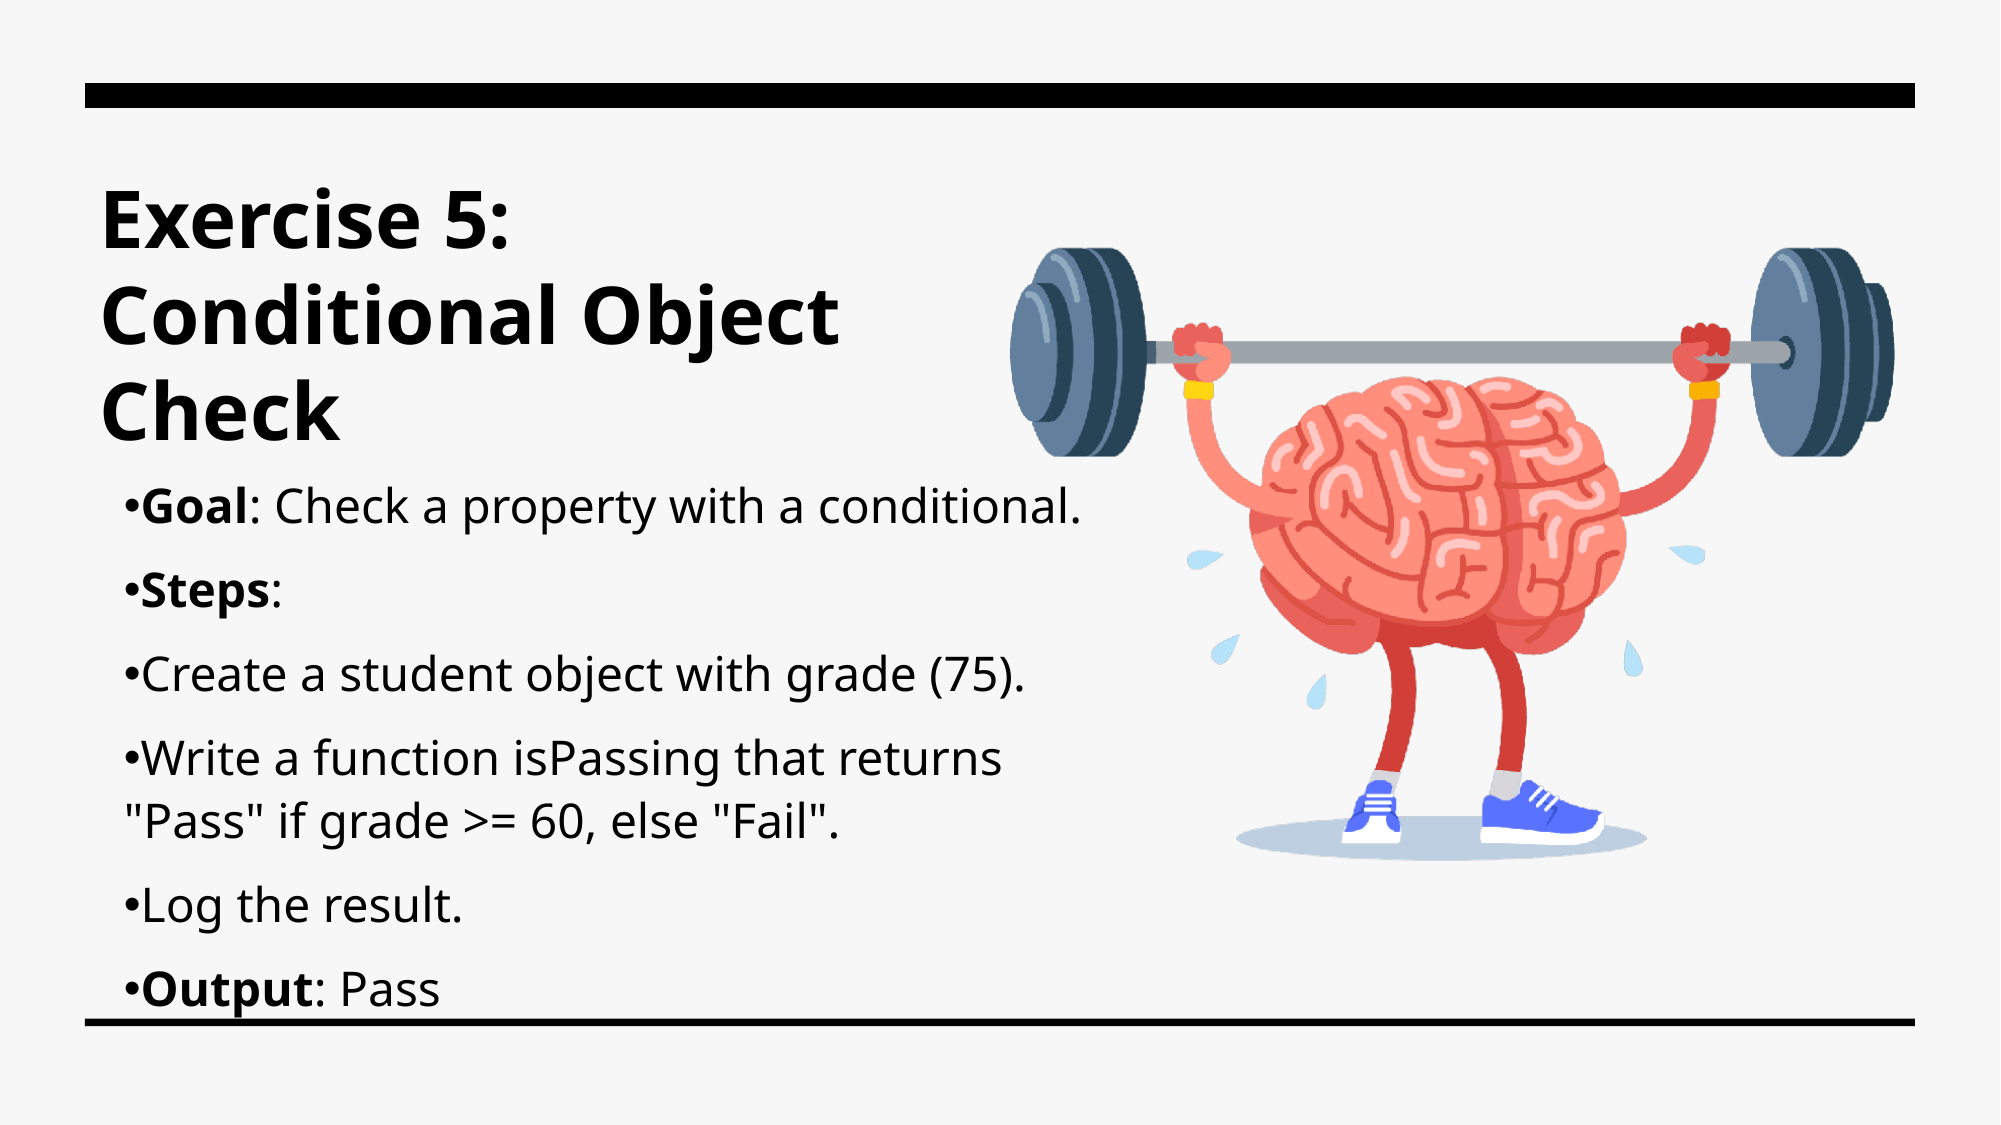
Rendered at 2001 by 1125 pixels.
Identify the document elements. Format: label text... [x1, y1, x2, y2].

subtitle Goal: Check a property with a conditional. Steps: Create a student object with grade (75). Write a function isPassing that returns "Pass" if grade >= 60, else "Fail". Log the result. Output: Pass [108, 462, 980, 966]
title Exercise 5: Conditional Object Check [84, 160, 868, 464]
picture [980, 130, 1910, 983]
